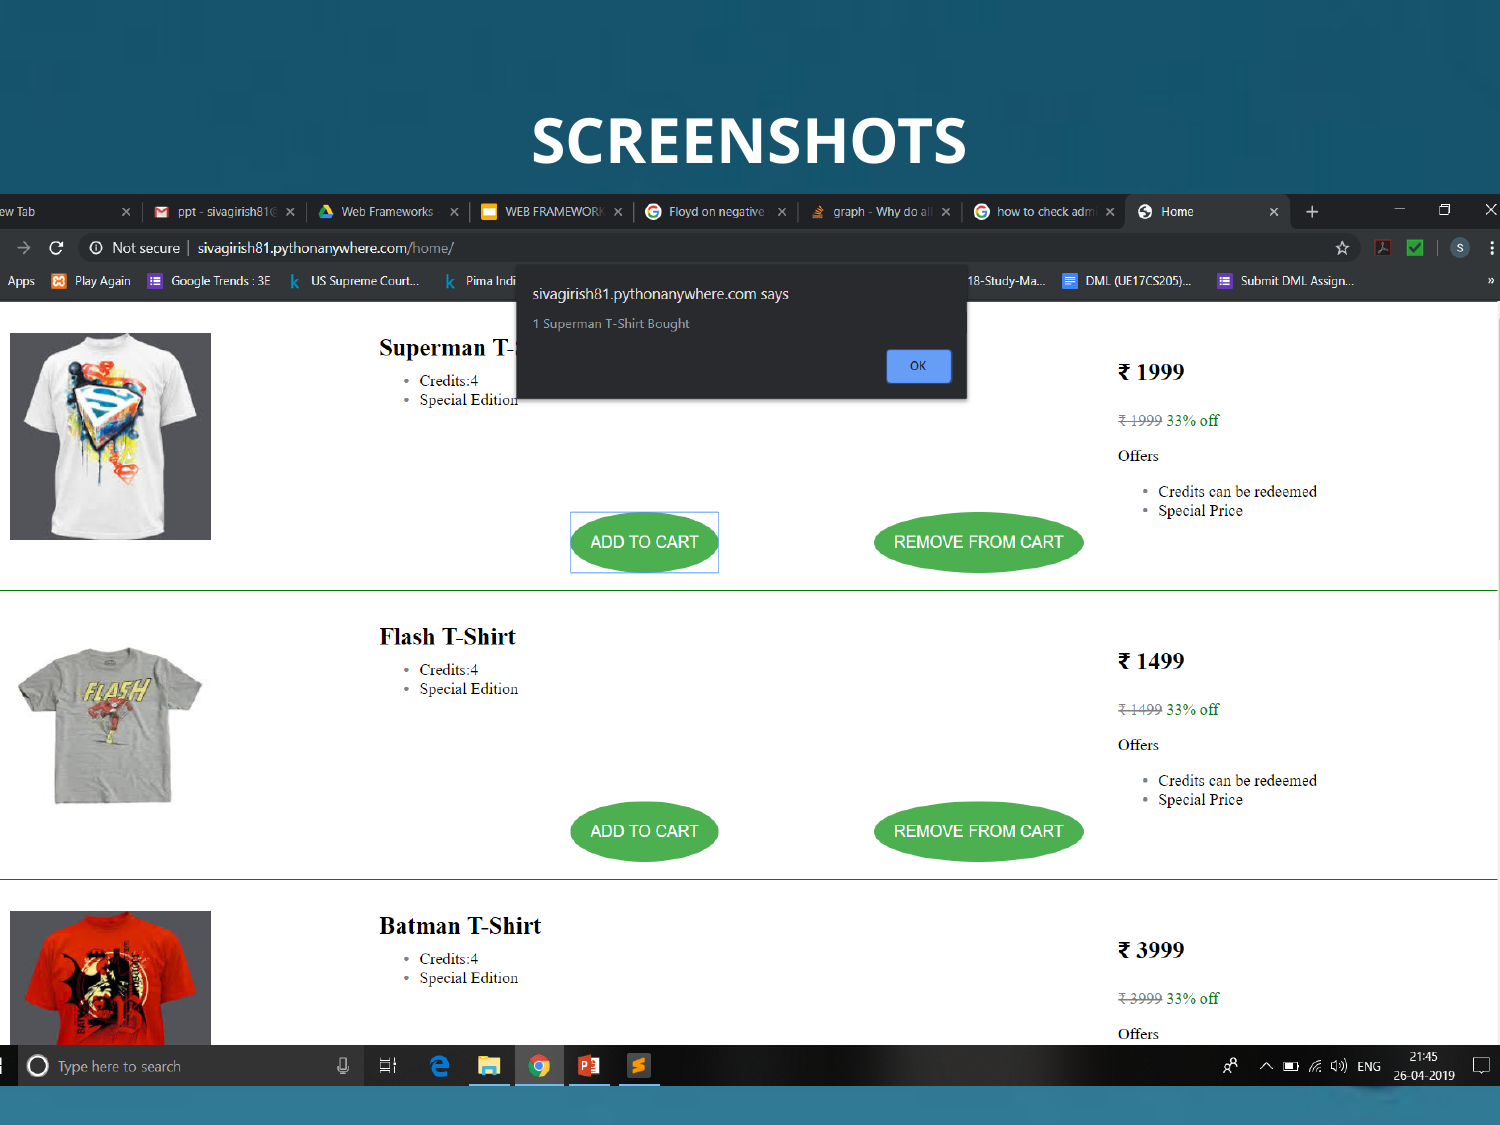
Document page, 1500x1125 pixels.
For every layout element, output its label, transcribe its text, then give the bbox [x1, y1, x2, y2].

title SCREENSHOTS [75, 45, 1425, 192]
picture [0, 0, 1500, 1125]
